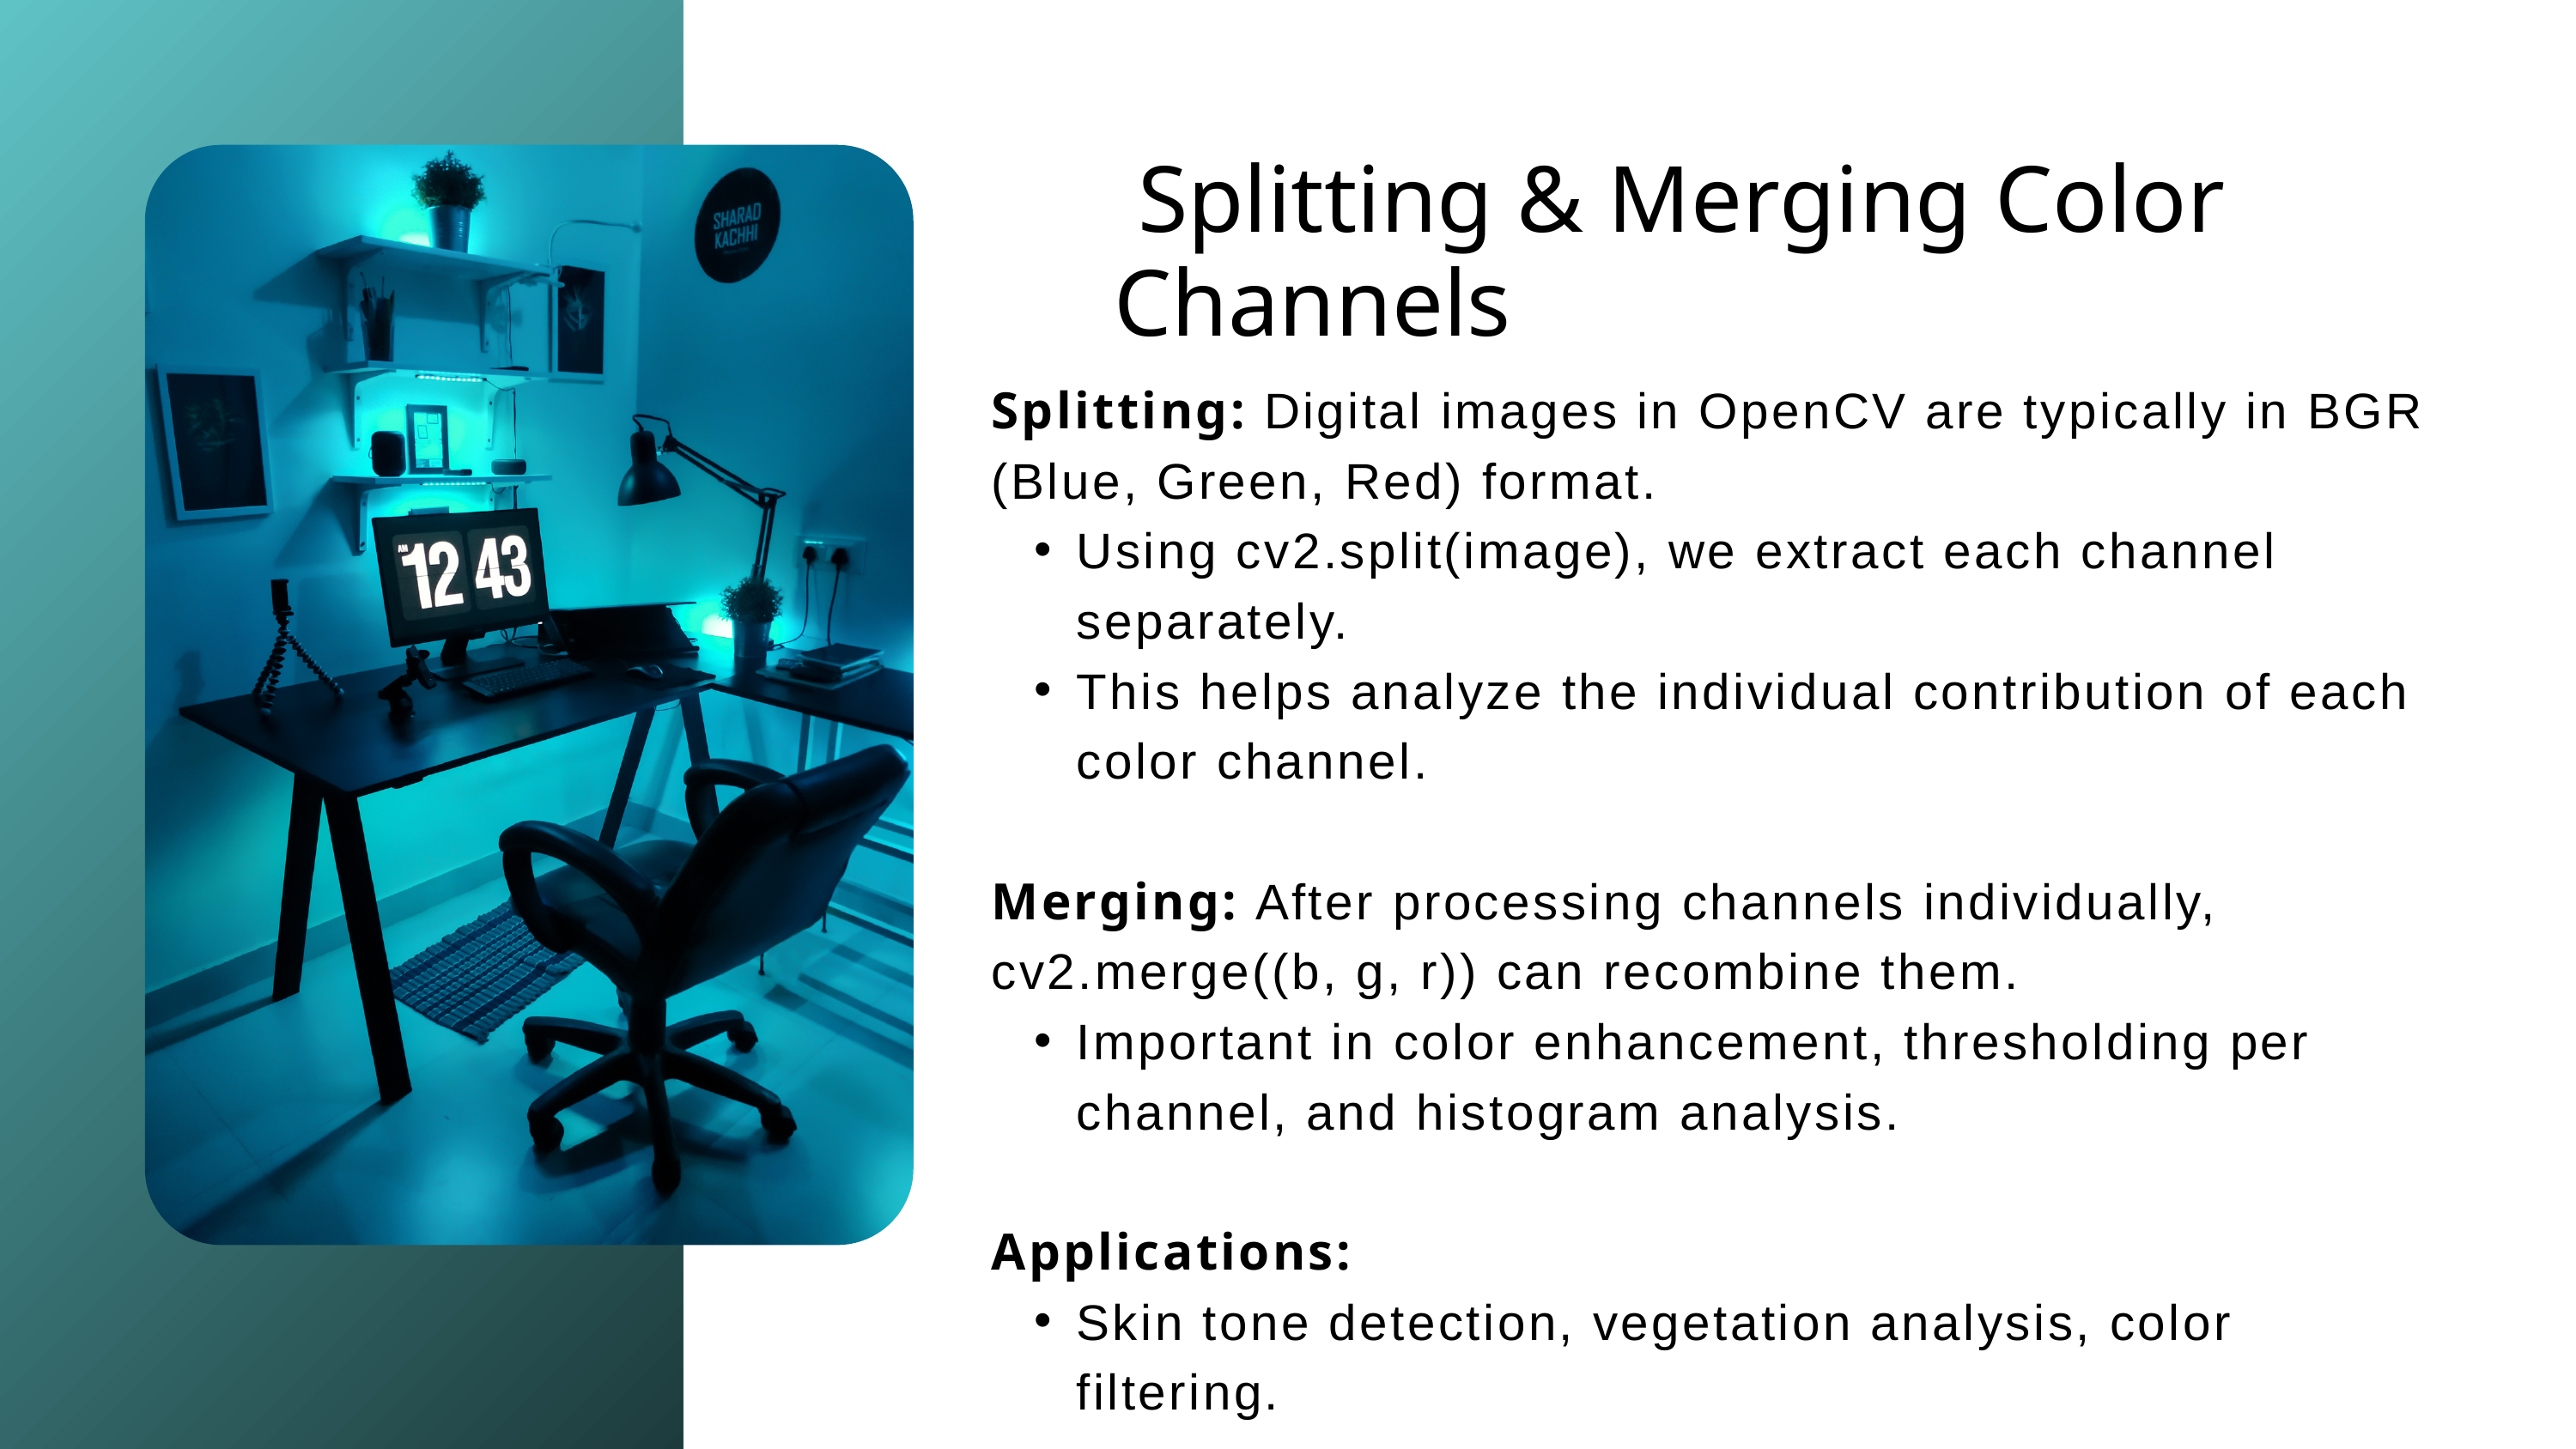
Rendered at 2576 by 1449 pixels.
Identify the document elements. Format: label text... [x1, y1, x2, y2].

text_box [144, 144, 914, 1246]
text_box Splitting & Merging Color Channels [1114, 147, 2350, 355]
text_box Splitting: Digital images in OpenCV are typically in BGR (Blue, Green, Red) format. Using cv2.split(image), we extract each channel separately. This helps analyze the individual contribution of each color channel. Merging: After processing channels individually, cv2.merge((b, g, r)) can recombine them. Important in color enhancement, thresholding per channel, and histogram analysis. Applications: Skin tone detection, vegetation analysis, color filtering. [991, 368, 2432, 1449]
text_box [0, 761, 1629, 1446]
